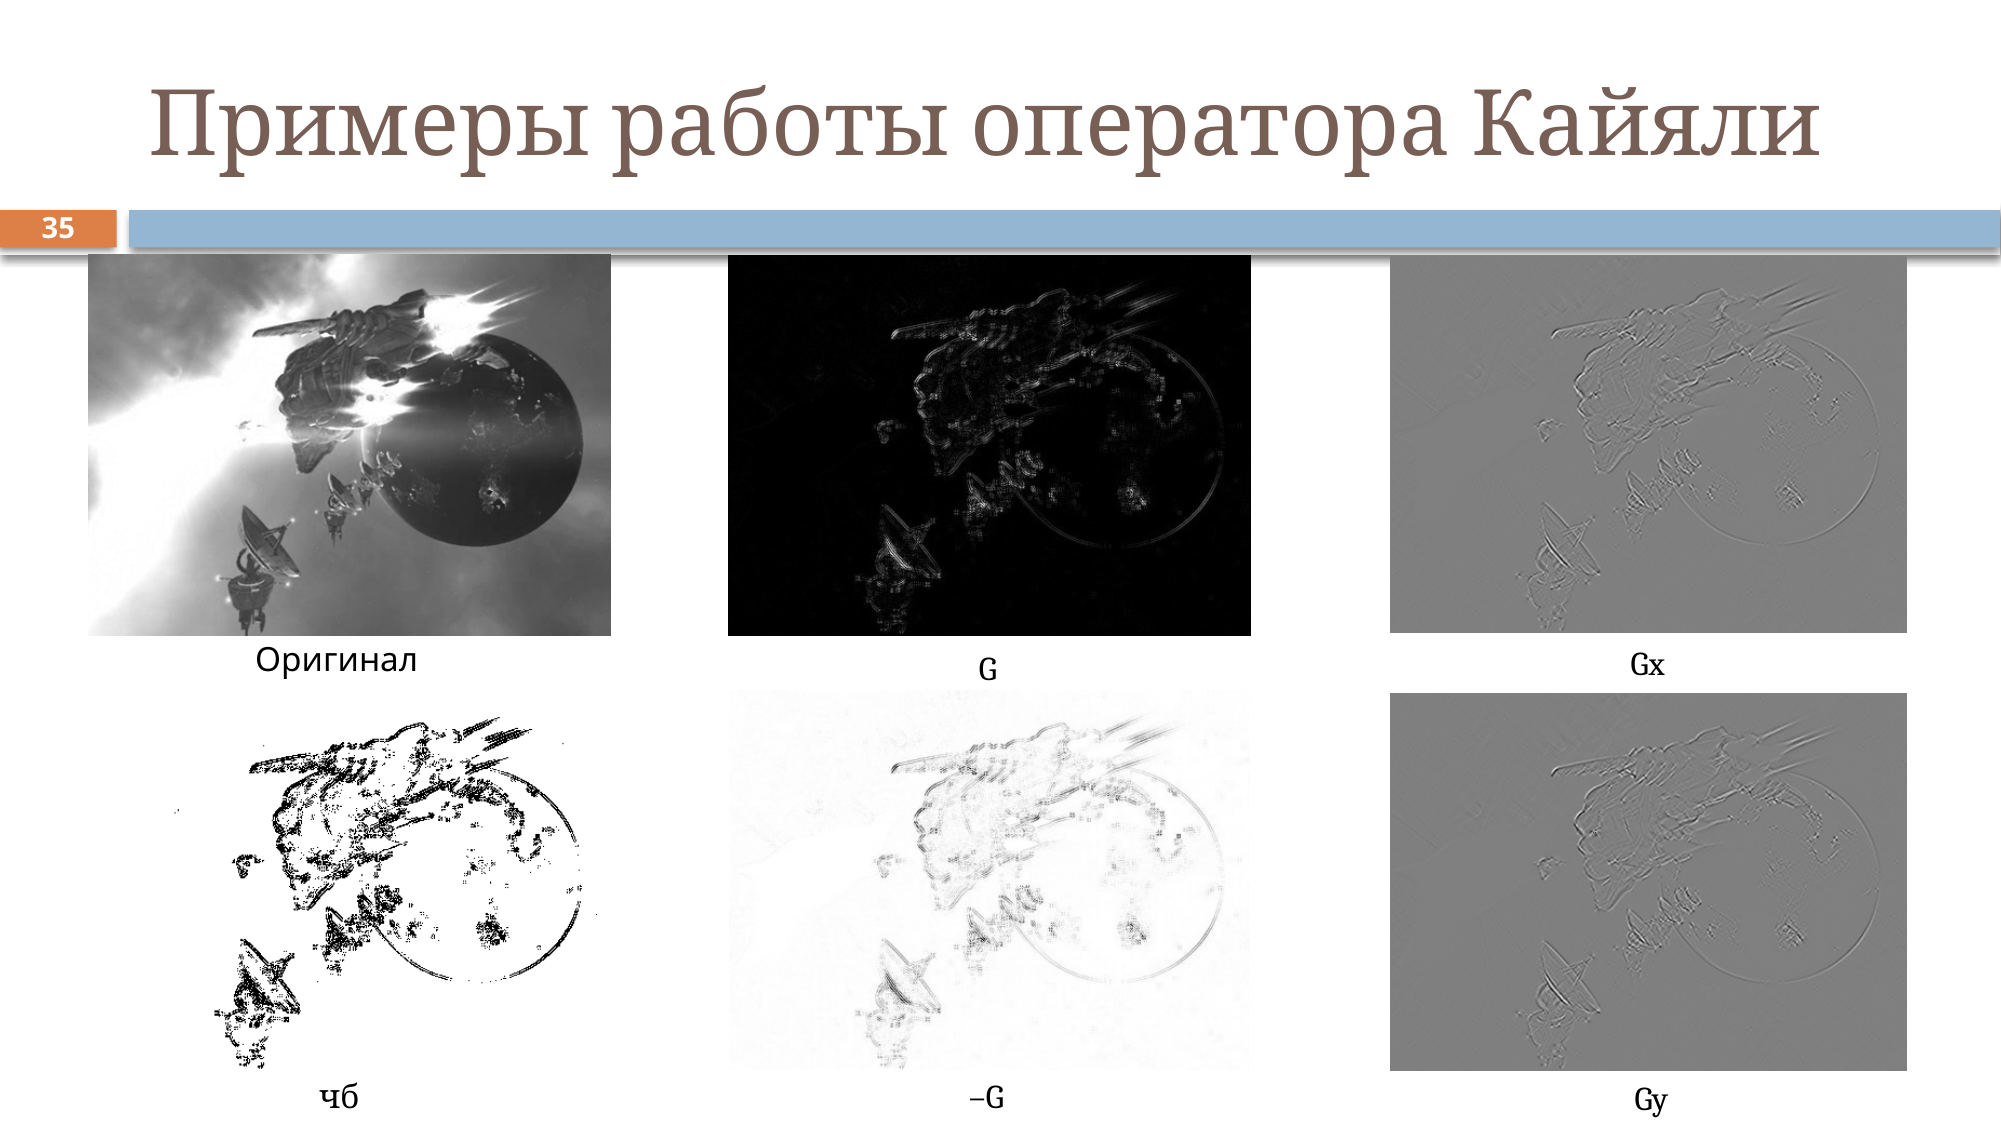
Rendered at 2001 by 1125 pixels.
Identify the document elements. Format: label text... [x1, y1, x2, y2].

text_box чб [304, 1080, 375, 1123]
picture [727, 254, 1251, 637]
text_box Оригинал [220, 647, 454, 686]
text_box Gx [1615, 642, 1680, 690]
text_box Gy [1619, 1081, 1683, 1125]
text_box –G [954, 1080, 1019, 1123]
picture [87, 689, 610, 1071]
slide_number 35 [0, 208, 117, 249]
picture [1389, 255, 1908, 633]
title Примеры работы оператора Кайяли [133, 37, 1918, 200]
text_box G [964, 645, 1012, 688]
picture [1389, 693, 1908, 1071]
picture [727, 689, 1251, 1071]
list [87, 254, 611, 636]
